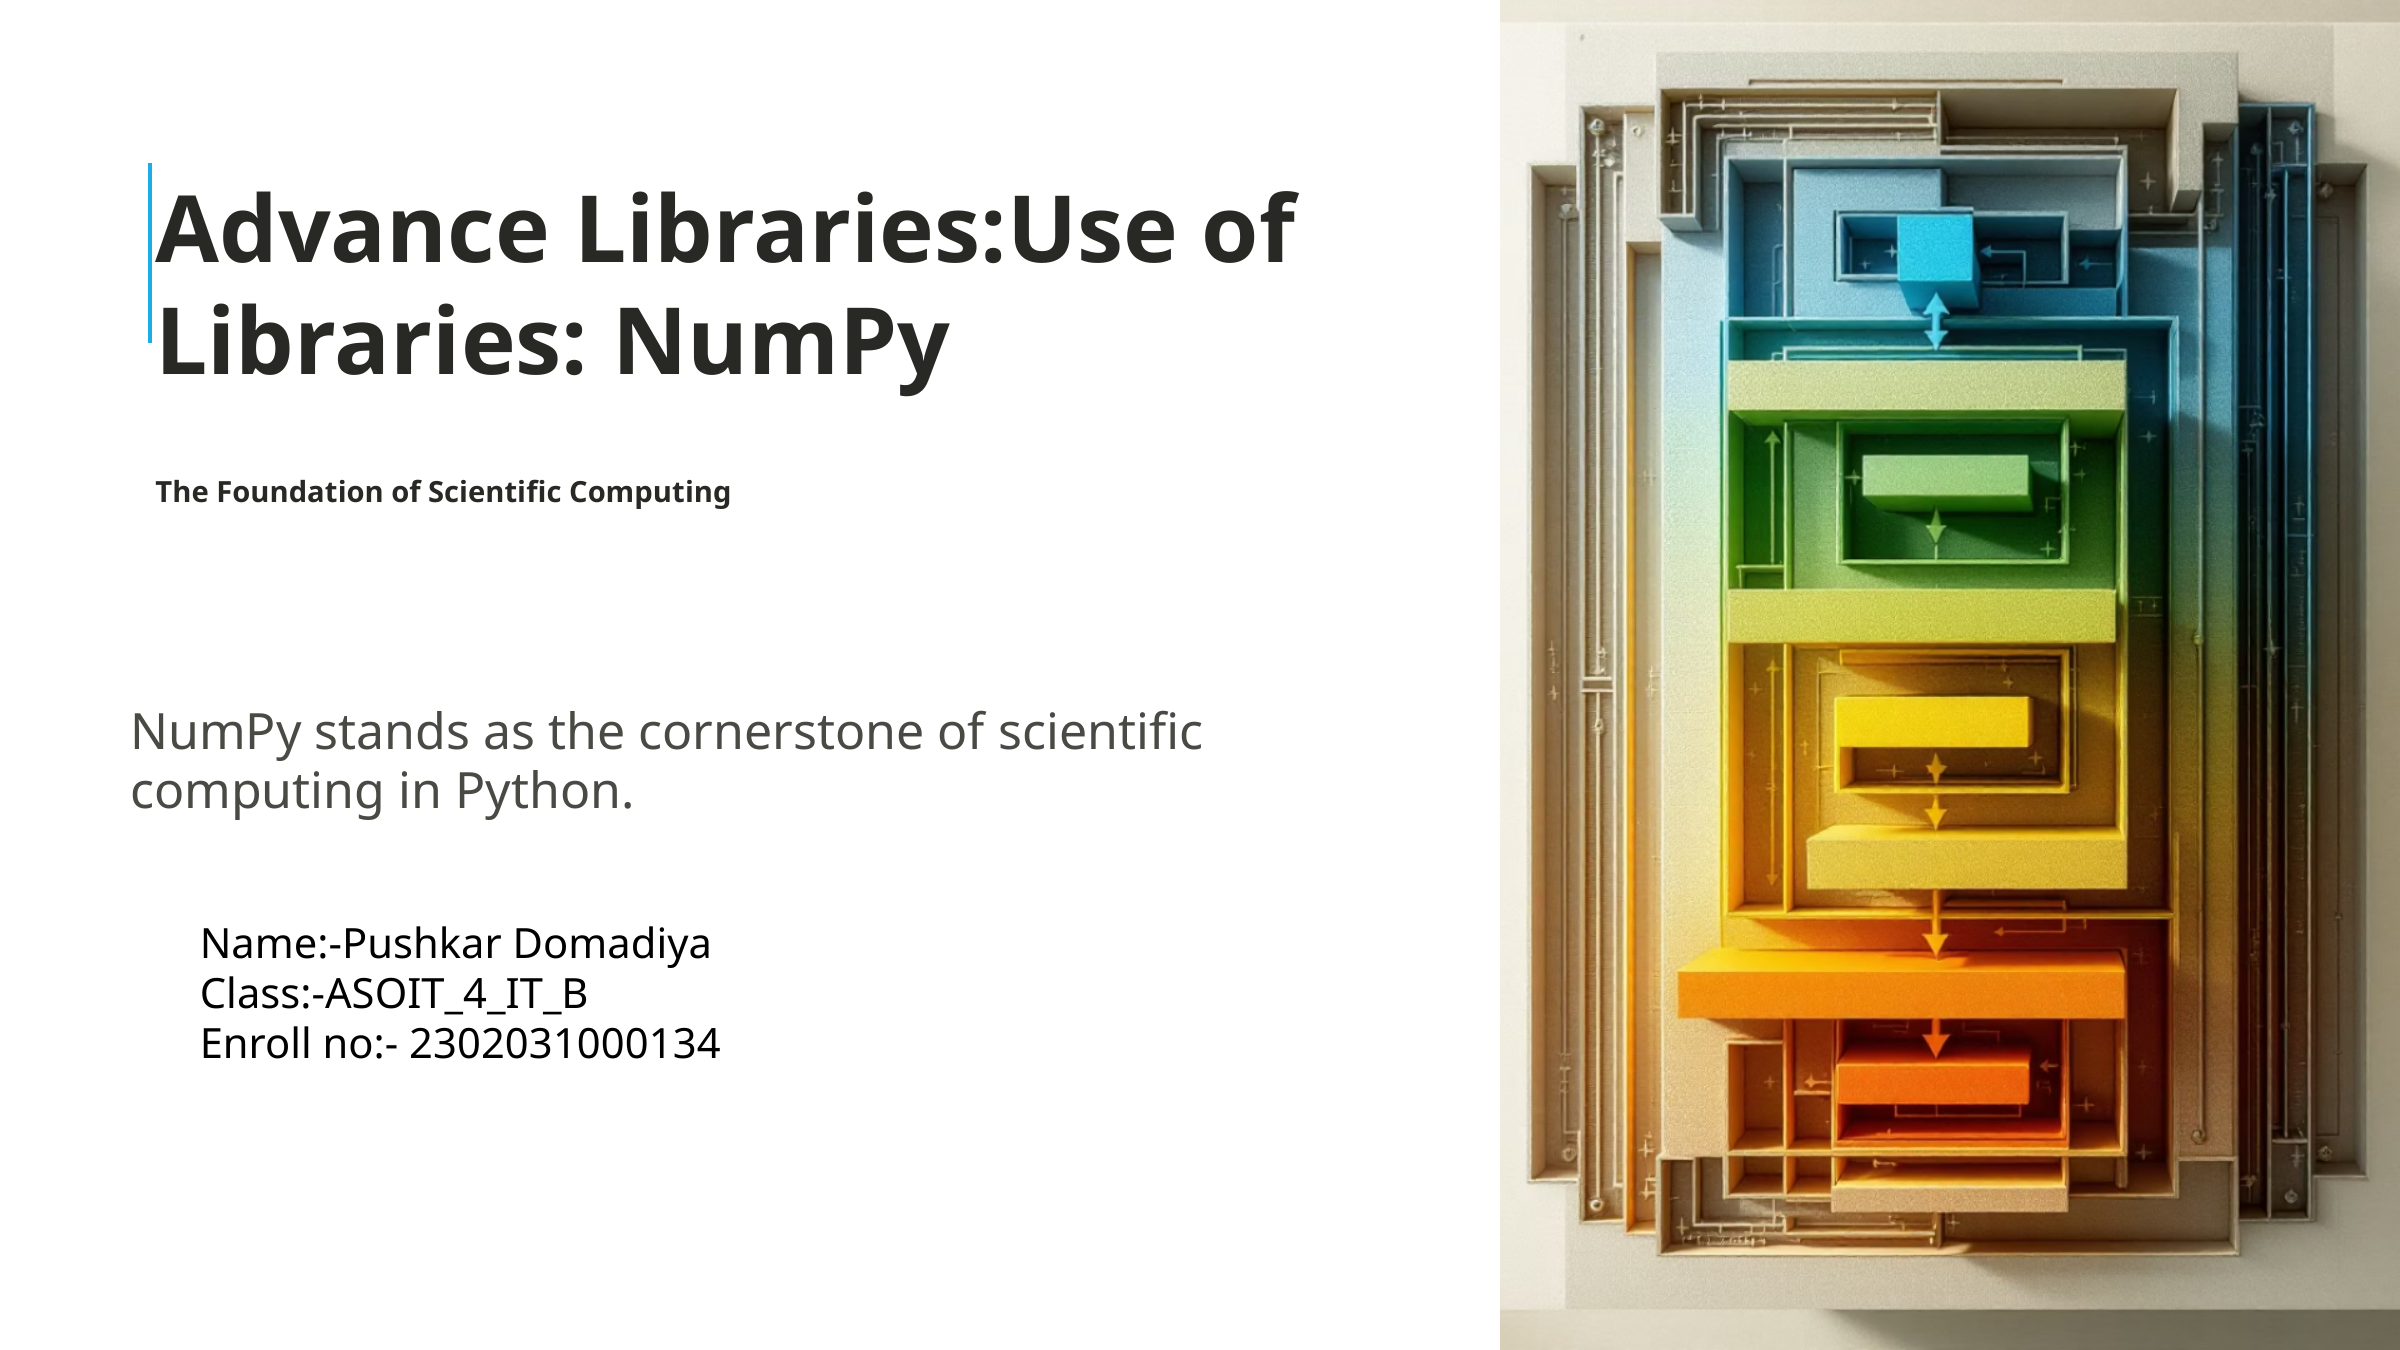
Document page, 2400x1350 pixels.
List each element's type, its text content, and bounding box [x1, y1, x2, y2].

text_box Advance Libraries:Use of Libraries: NumPy The Foundation of Scientific Computing [155, 170, 1492, 645]
text_box Name:-Pushkar Domadiya Class:-ASOIT_4_IT_B Enroll no:- 2302031000134 [184, 909, 1200, 1075]
picture [1499, 0, 2400, 1350]
text_box NumPy stands as the cornerstone of scientific computing in Python. [130, 700, 1370, 939]
